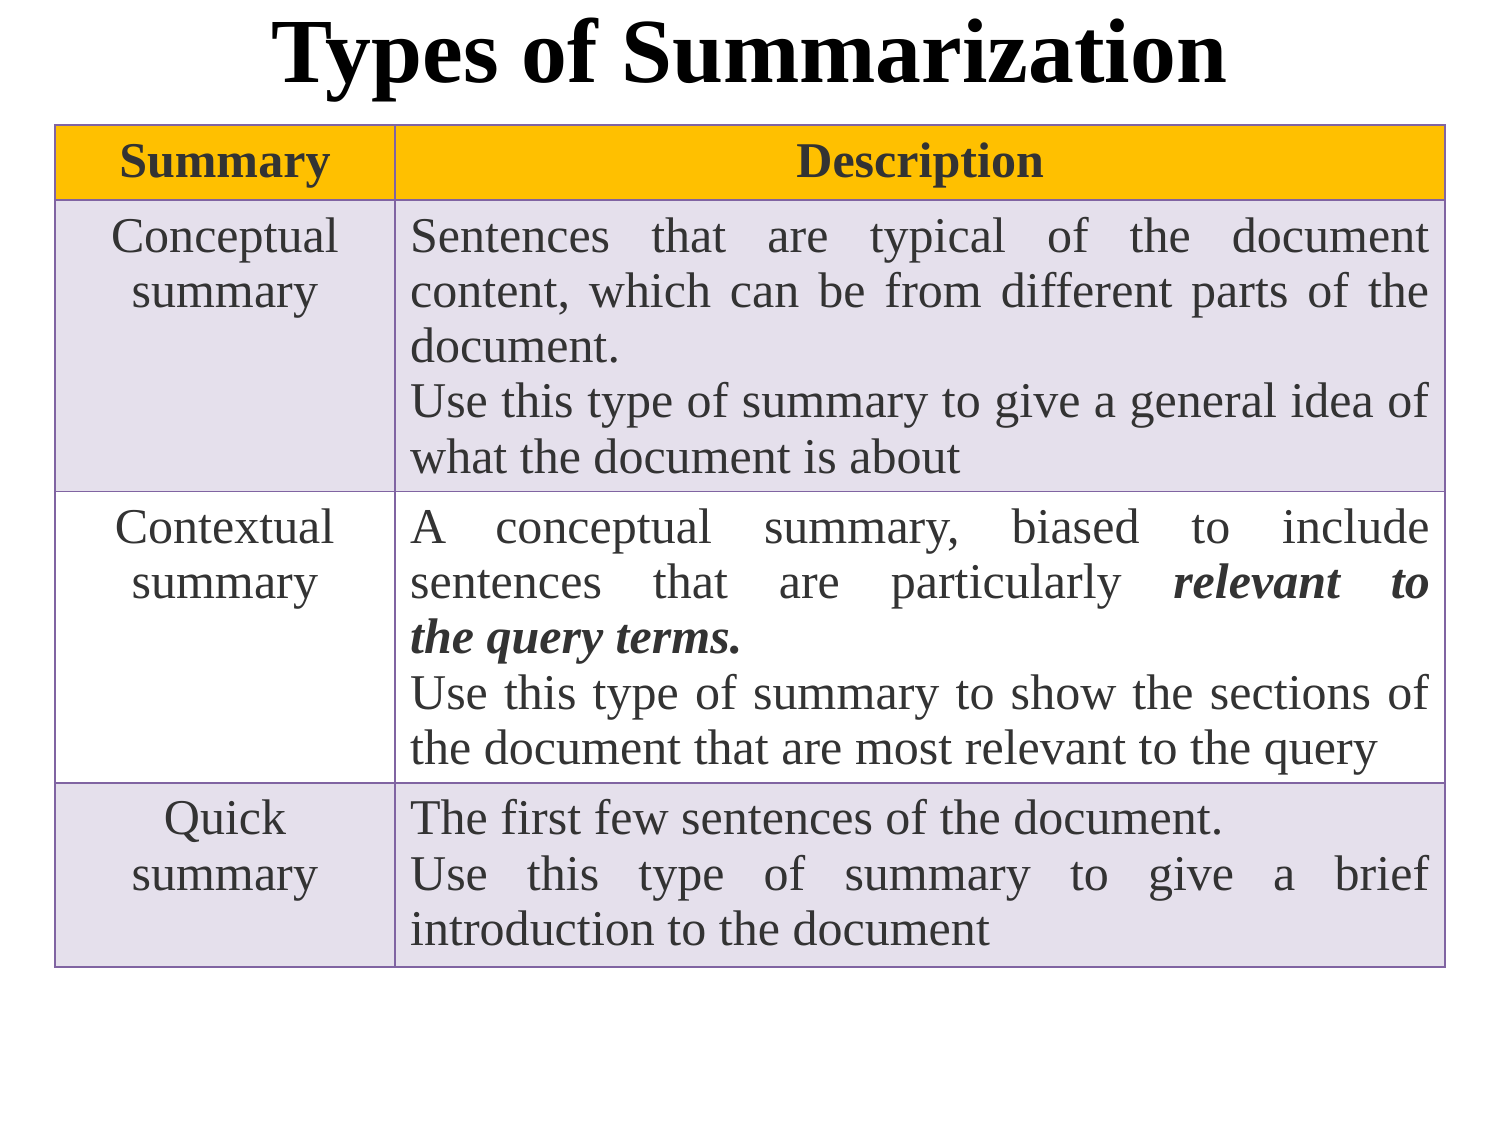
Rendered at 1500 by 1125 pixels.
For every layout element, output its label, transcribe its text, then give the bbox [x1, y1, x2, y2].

table_cell Quick summary [56, 784, 394, 966]
table_header Summary [56, 126, 394, 199]
title Types of Summarization [74, 0, 1426, 93]
table_header Description [396, 126, 1444, 199]
table_cell Contextual summary [56, 492, 394, 782]
table_cell Conceptual summary [56, 201, 394, 491]
table_cell A conceptual summary, biased to include sentences that are particularly relevant to the query terms. Use this type of summary to show the sections of the document that are most relevant to the query [396, 492, 1444, 782]
table_cell The first few sentences of the document. Use this type of summary to give a brief introduction to the document [396, 784, 1444, 966]
table_cell Sentences that are typical of the document content, which can be from different parts of the document. Use this type of summary to give a general idea of what the document is about [396, 201, 1444, 491]
